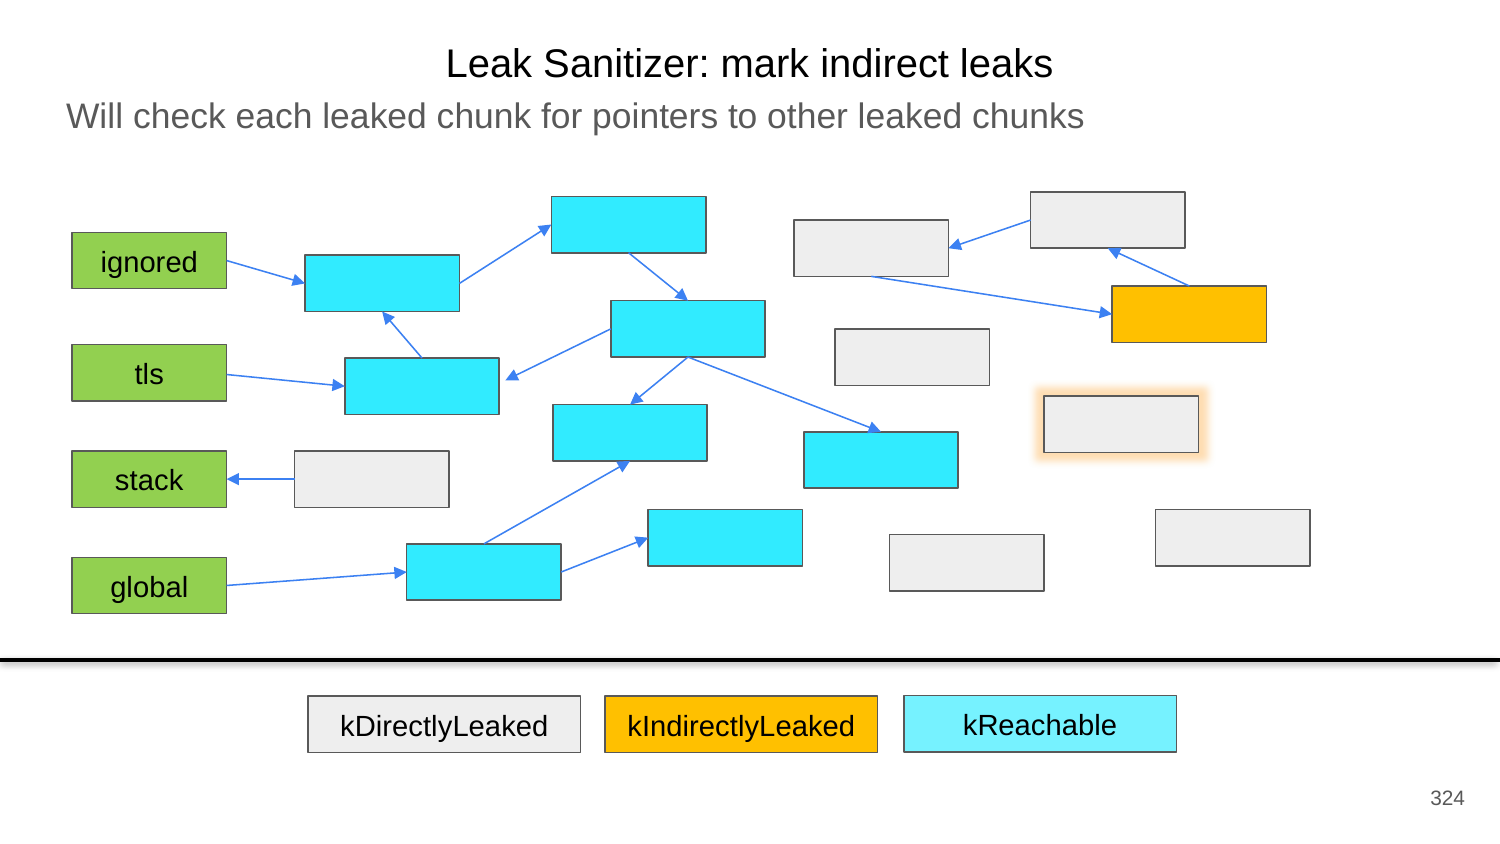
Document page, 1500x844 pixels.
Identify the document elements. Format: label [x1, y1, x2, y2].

slide_number [1389, 764, 1480, 830]
text_box [51, 662, 1480, 812]
text_box [51, 22, 1480, 658]
